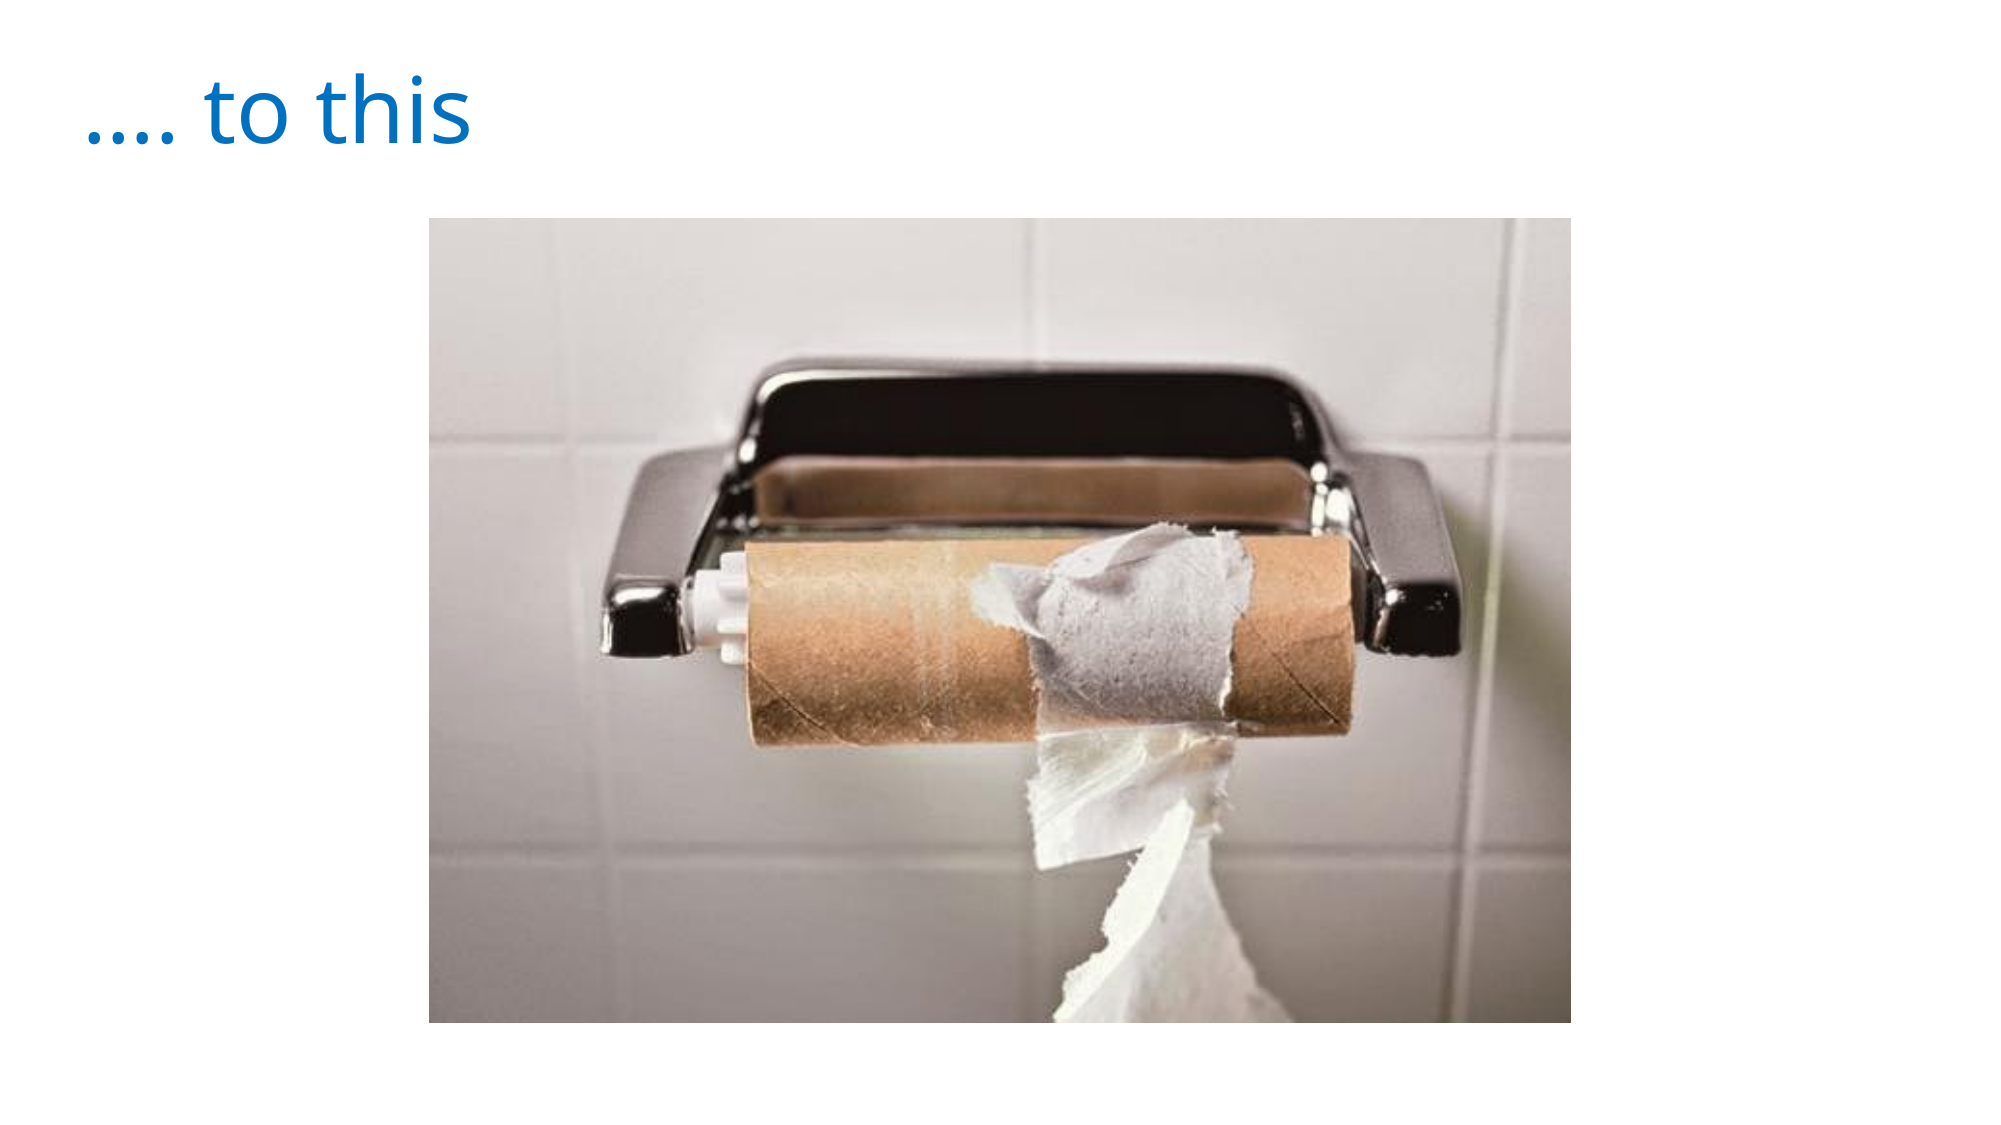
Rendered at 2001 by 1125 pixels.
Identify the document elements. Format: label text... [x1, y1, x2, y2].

title …. to this [44, 33, 1956, 195]
picture [429, 218, 1571, 1023]
